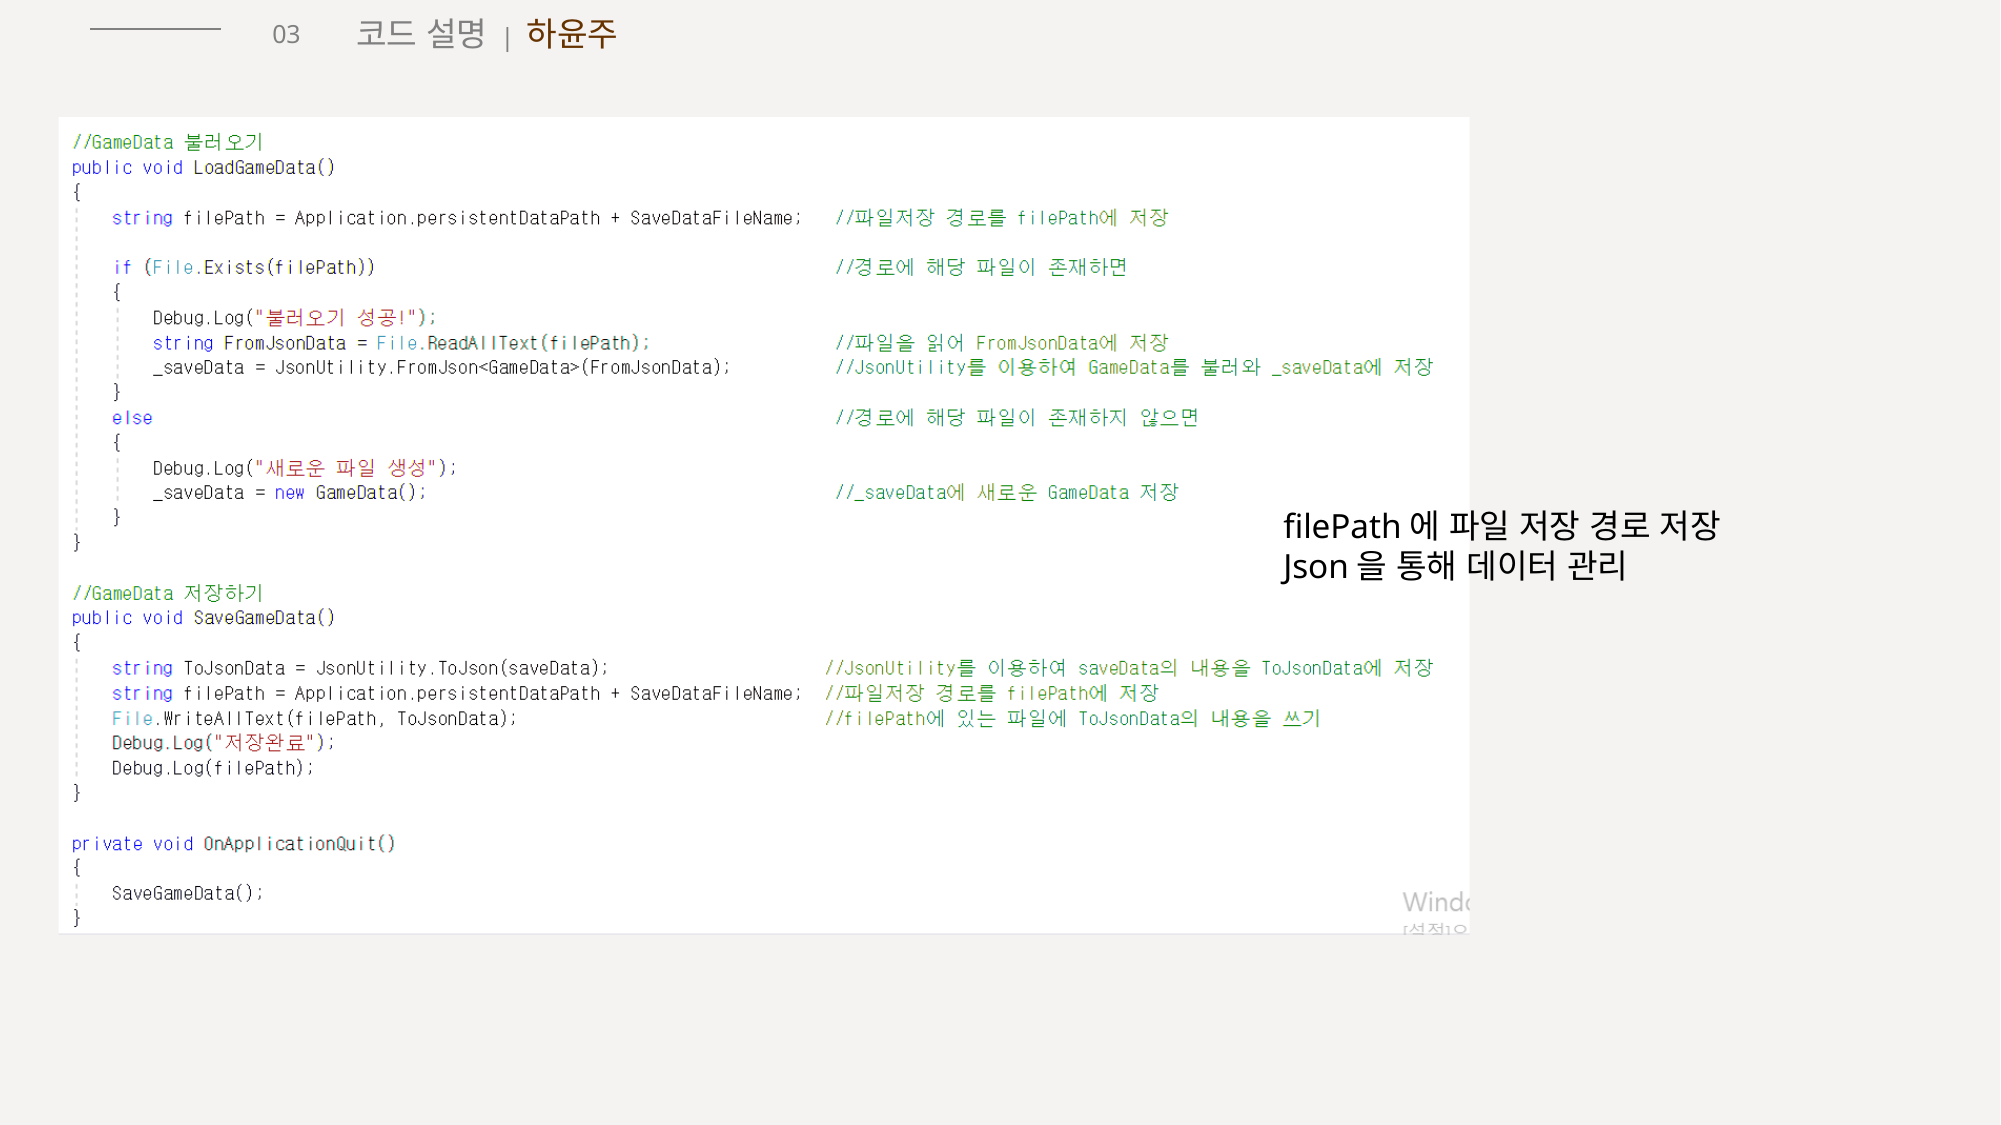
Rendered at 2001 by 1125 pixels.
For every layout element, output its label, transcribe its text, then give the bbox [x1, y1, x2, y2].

text_box filePath에 파일 저장 경로 저장 Json을 통해 데이터 관리 [1470, 498, 1957, 593]
text_box 코드 설명 | 하윤주 [341, 5, 634, 61]
picture [58, 116, 1470, 935]
text_box 03 [257, 10, 316, 56]
